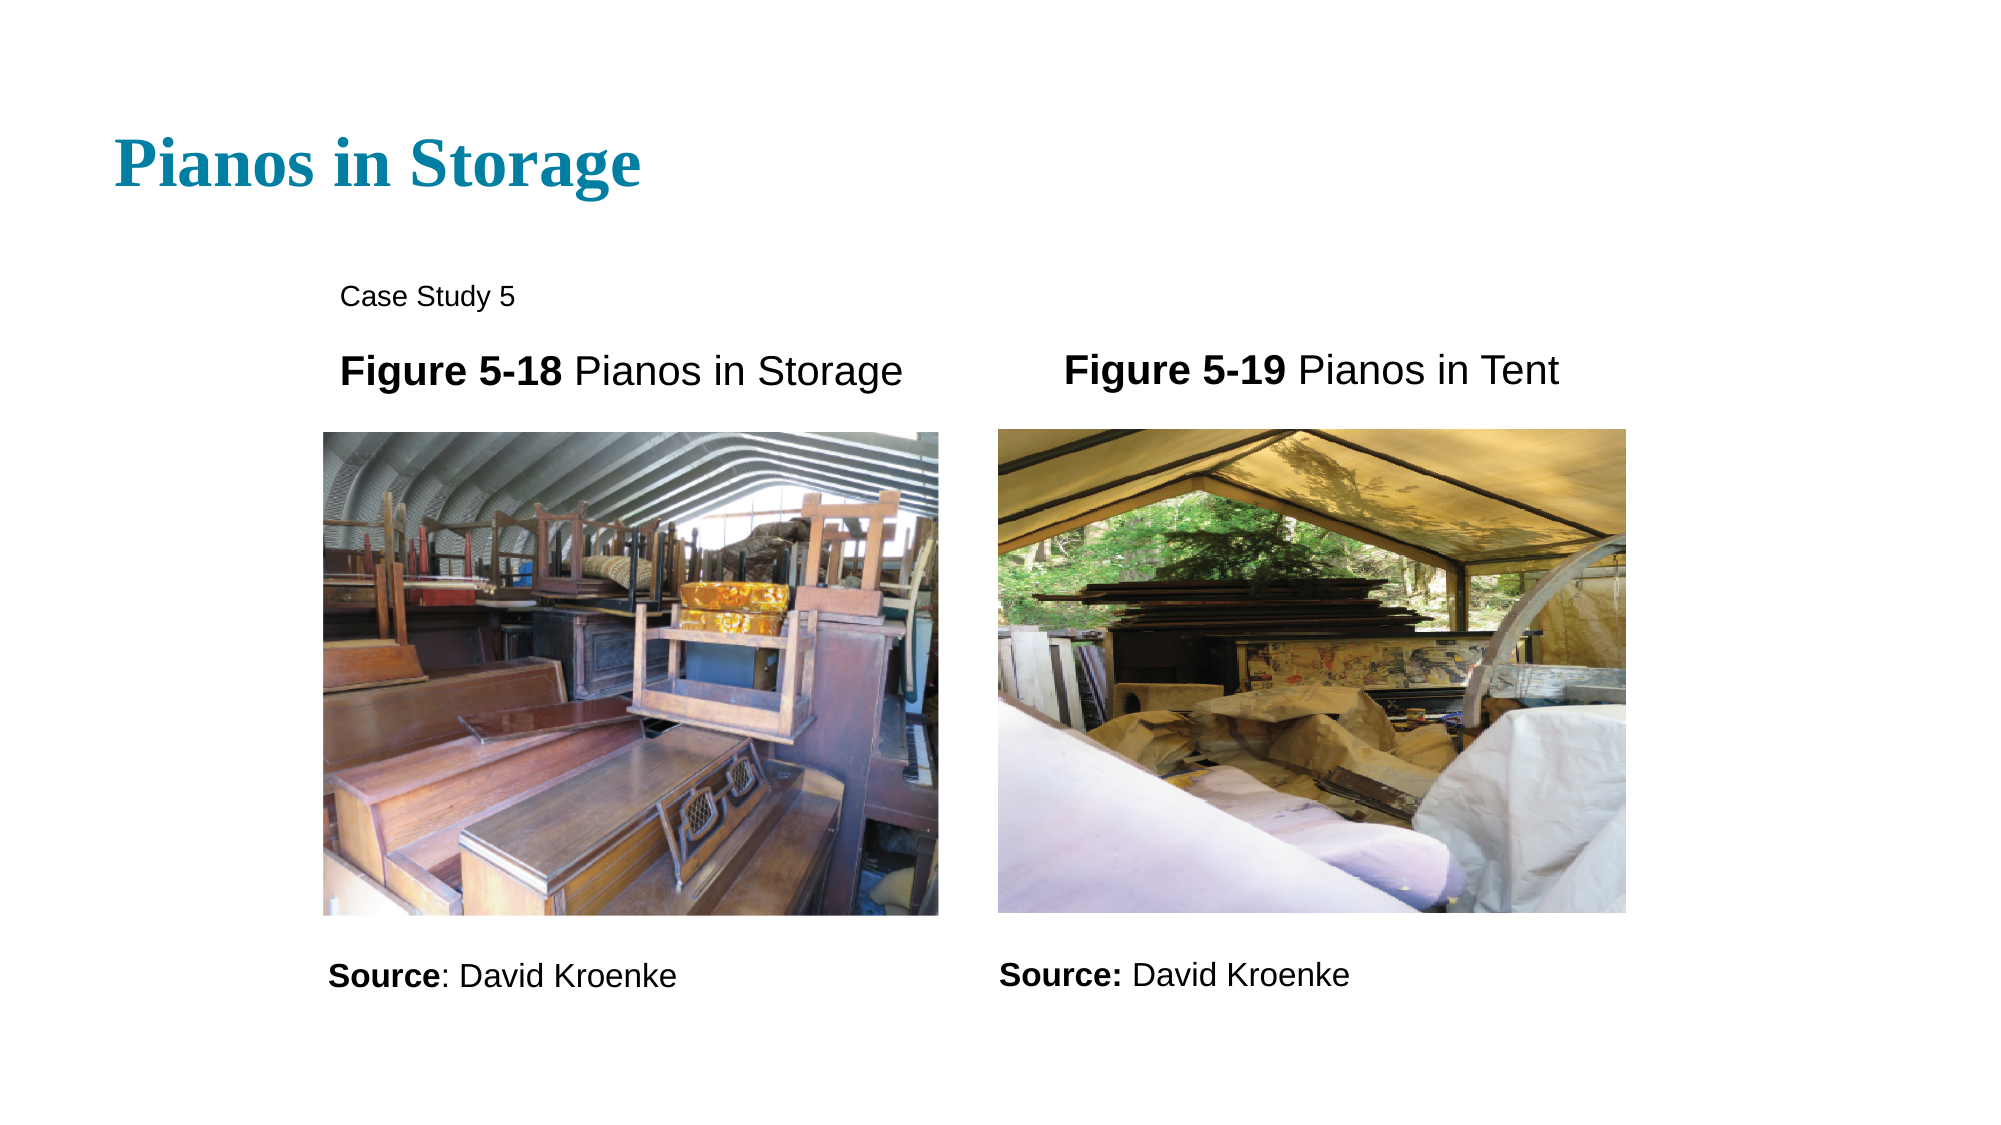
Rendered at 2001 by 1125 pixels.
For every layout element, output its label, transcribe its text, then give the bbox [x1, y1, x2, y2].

picture [996, 428, 1626, 914]
title Pianos in Storage [99, 35, 1900, 216]
list Source: David Kroenke [313, 938, 834, 999]
picture [322, 432, 942, 917]
list Figure 5-19 Pianos in Tent [1032, 328, 1605, 409]
list Case Study 5 Figure 5-18 Pianos in Storage [324, 262, 942, 408]
list Source: David Kroenke [984, 937, 1376, 998]
